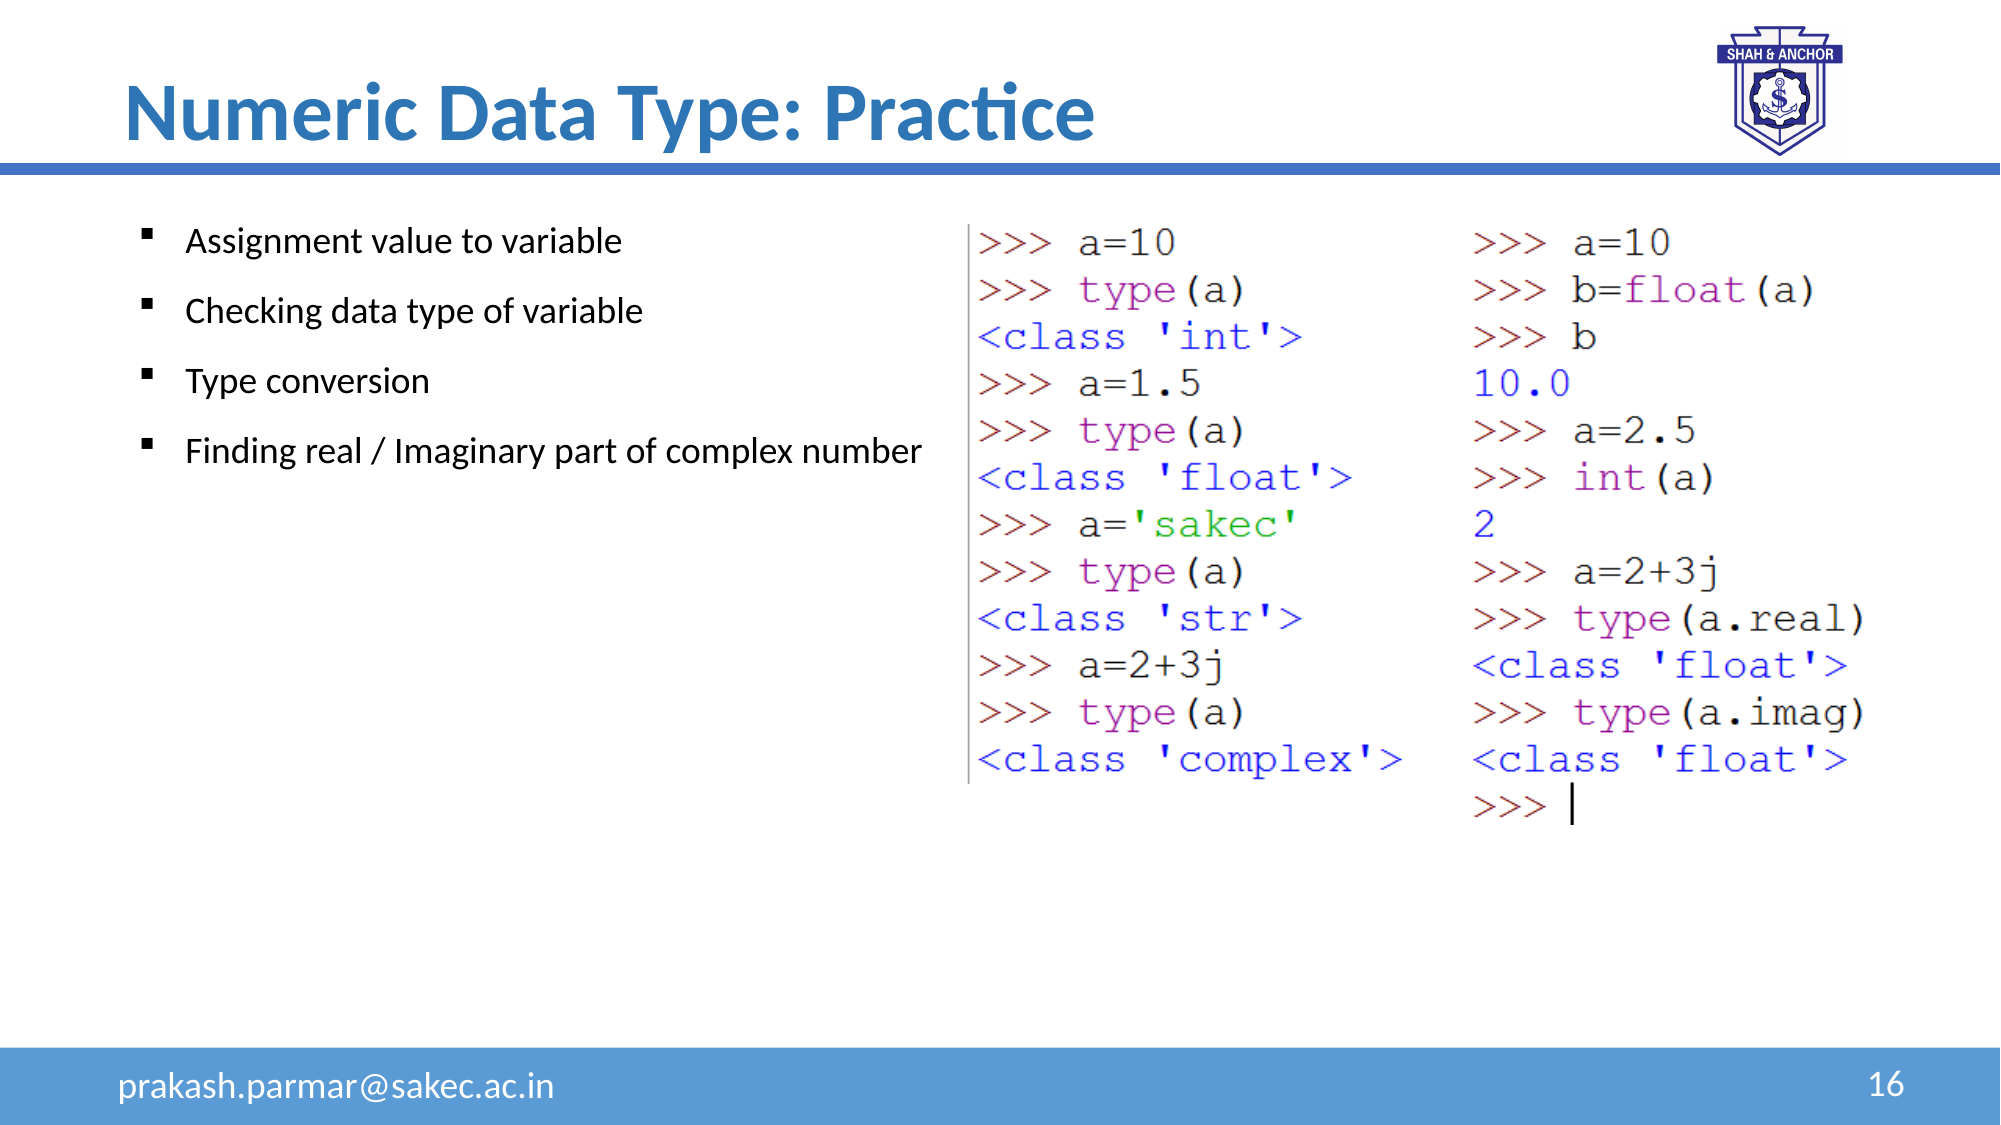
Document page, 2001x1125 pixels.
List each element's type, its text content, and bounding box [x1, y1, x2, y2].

picture [1717, 24, 1848, 157]
text_box Numeric Data Type: Practice [109, 49, 1638, 165]
slide_number 16 [1852, 1051, 1953, 1112]
text_box Assignment value to variable Checking data type of variable Type conversion Finding real / Imaginary part of complex number [123, 208, 1853, 479]
picture [965, 224, 1411, 784]
footer prakash.parmar@sakec.ac.in [102, 1053, 778, 1114]
picture [1466, 224, 1881, 825]
